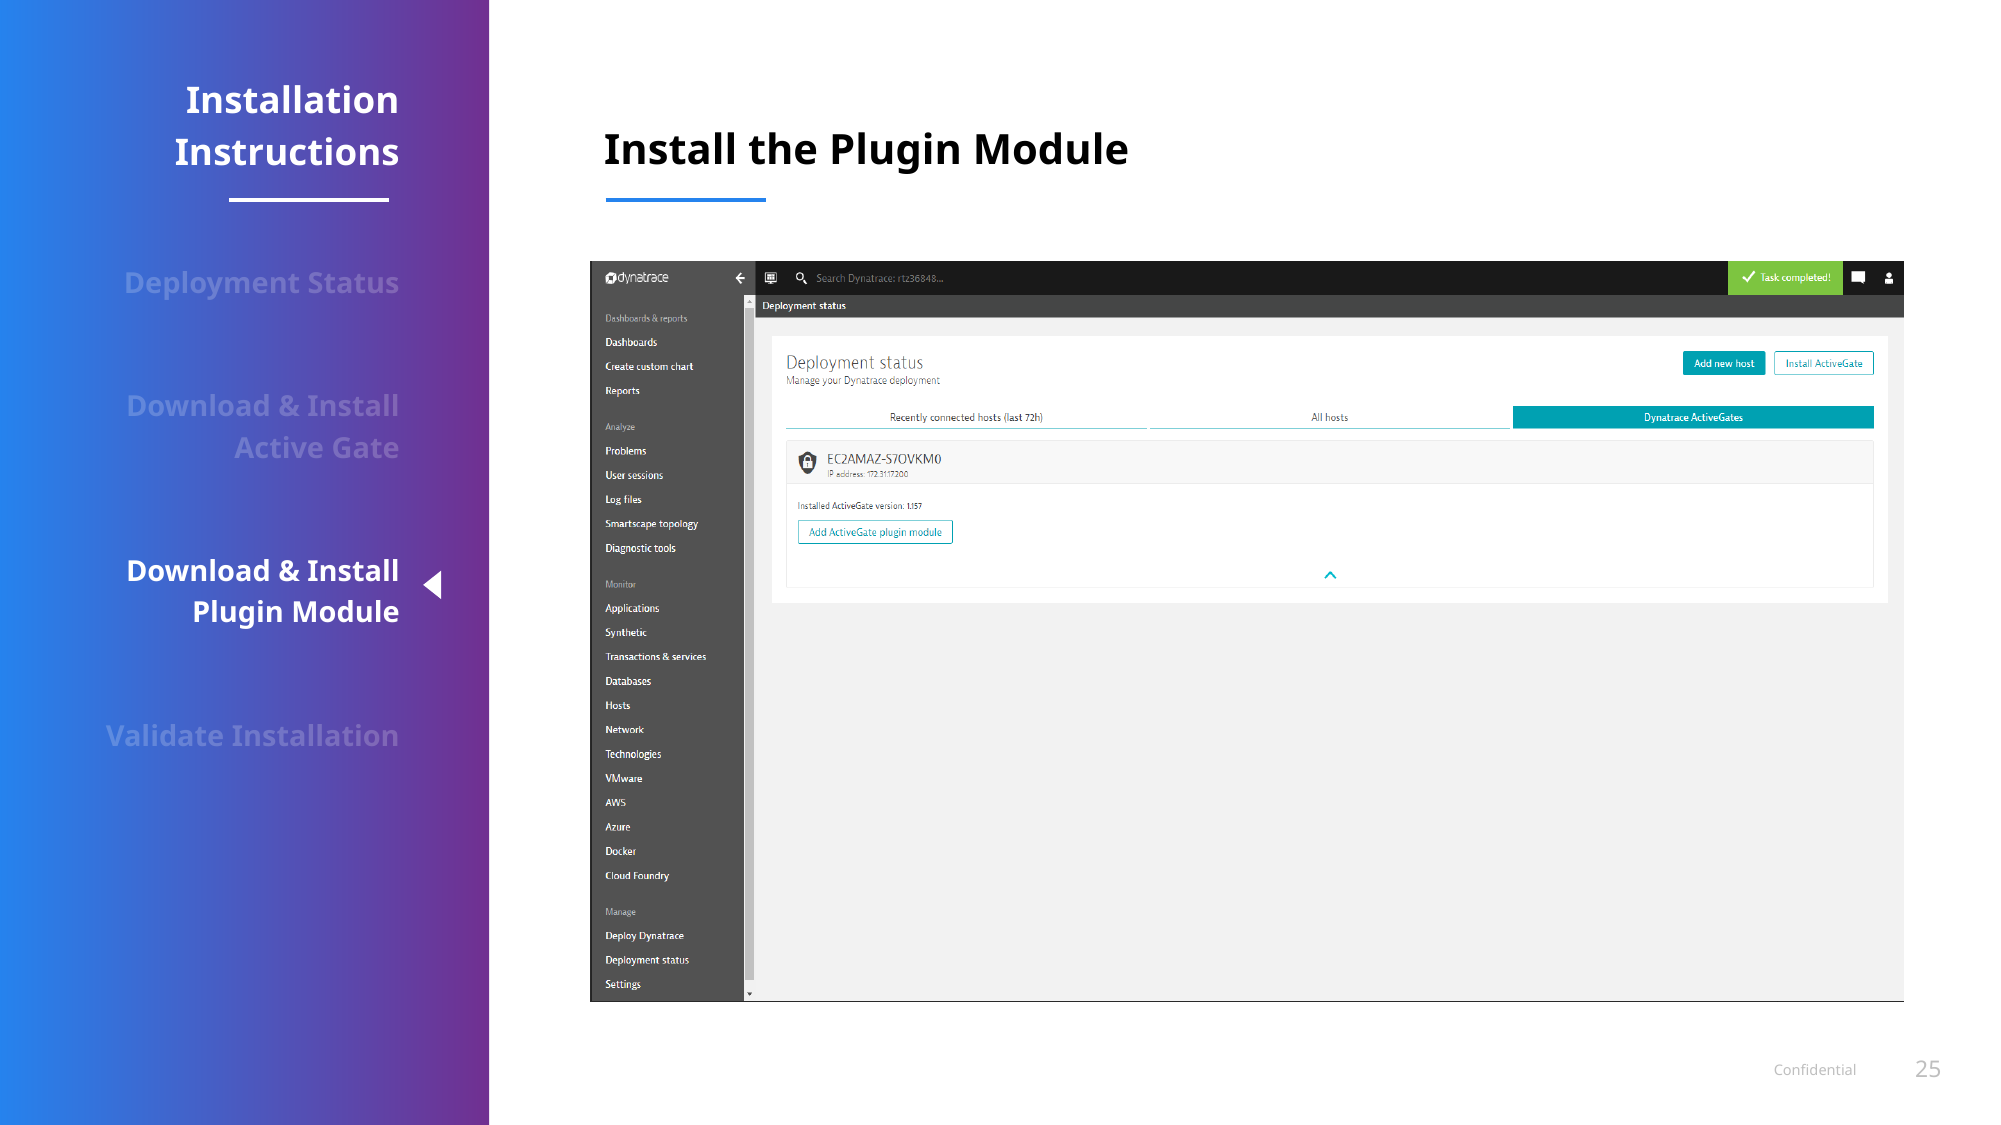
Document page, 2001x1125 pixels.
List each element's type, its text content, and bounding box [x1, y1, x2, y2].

text_box [422, 569, 442, 601]
picture [590, 261, 1904, 1002]
title Install the Plugin Module [589, 59, 1863, 181]
list Deployment Status Download & Install Active Gate Download & Install Plugin Module Validate Installation [73, 249, 415, 1014]
list Lorem ipsum dolor sit amet consectetur Adipiscing elit Aenean mollis nunc Etiam egestas orci Integer non neque id metus ornare fringilla Proin egestas vitae est [589, 249, 1863, 1014]
list Installation Instructions [73, 59, 415, 181]
